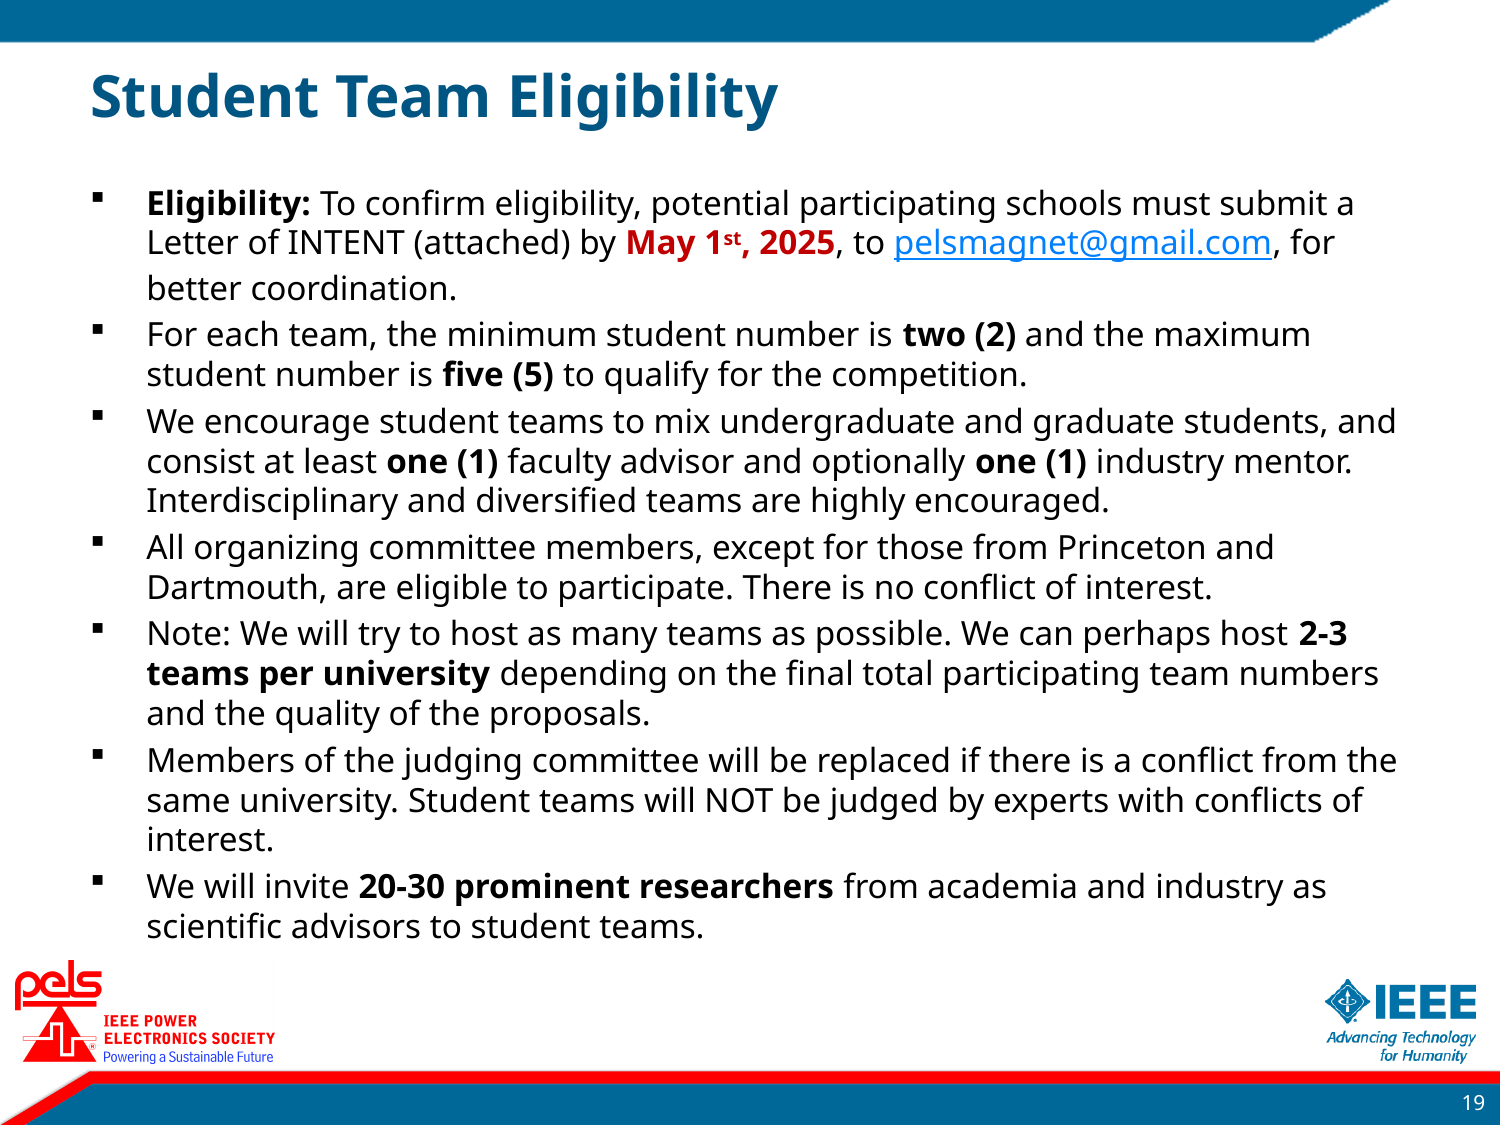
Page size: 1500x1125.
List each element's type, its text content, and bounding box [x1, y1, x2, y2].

picture [0, 0, 1500, 1124]
slide_number 18 [1387, 1081, 1500, 1125]
title Student Team Eligibility [74, 51, 1426, 202]
list Eligibility: To confirm eligibility, potential participating schools must submit a Letter of INTENT (attached) by May 1st, 2025, to pelsmagnet@gmail.com, for better coordination. For each team, the minimum student number is two (2) and the maximum student number is five (5) to qualify for the competition. We encourage student teams to mix undergraduate and graduate students, and consist at least one (1) faculty advisor and optionally one (1) industry mentor. Interdisciplinary and diversified teams are highly encouraged. All organizing committee members, except for those from Princeton and Dartmouth, are eligible to participate. There is no conflict of interest. Note: We will try to host as many teams as possible. We can perhaps host 2-3 teams per university depending on the final total participating team numbers and the quality of the proposals. Members of the judging committee will be replaced if there is a conflict from the same university. Student teams will NOT be judged by experts with conflicts of interest. We will invite 20-30 prominent researchers from academia and industry as scientific advisors to student teams. [75, 202, 1425, 1012]
